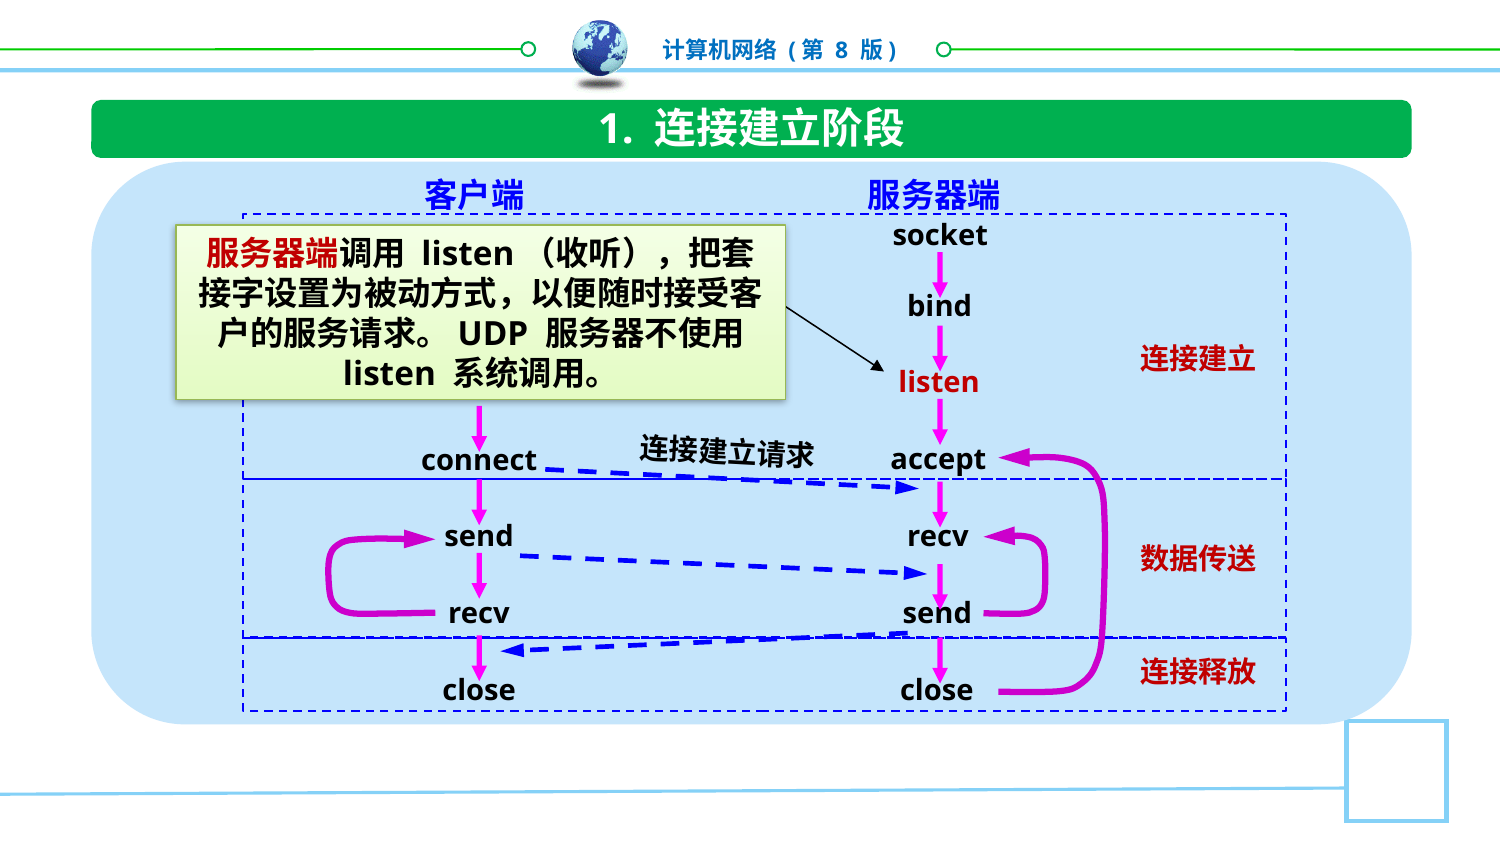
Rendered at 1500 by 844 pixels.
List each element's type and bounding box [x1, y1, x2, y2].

picture [570, 18, 629, 94]
text_box [89, 94, 1414, 727]
